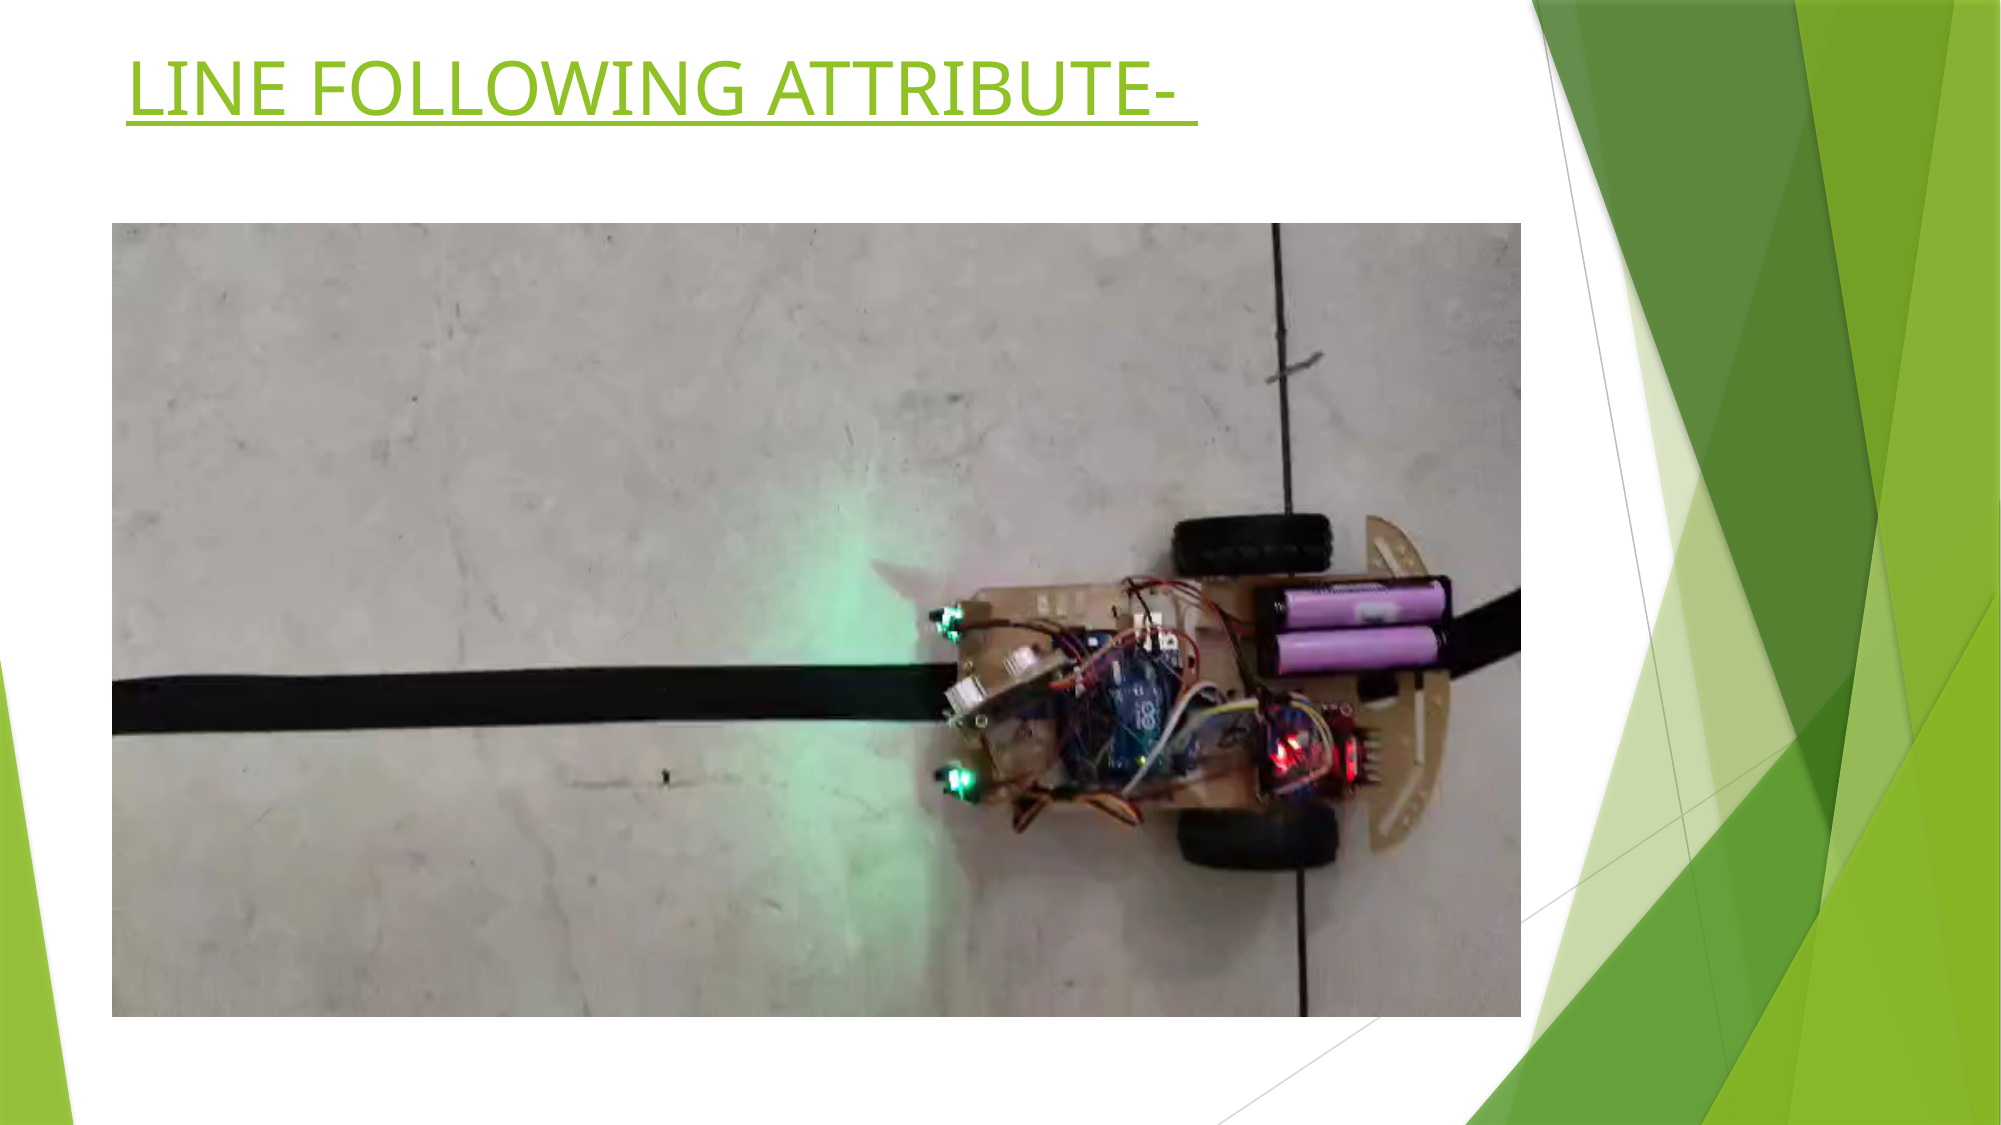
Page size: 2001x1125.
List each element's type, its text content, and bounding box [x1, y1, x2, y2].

title LINE FOLLOWING ATTRIBUTE- [111, 32, 1522, 185]
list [110, 222, 1522, 1019]
